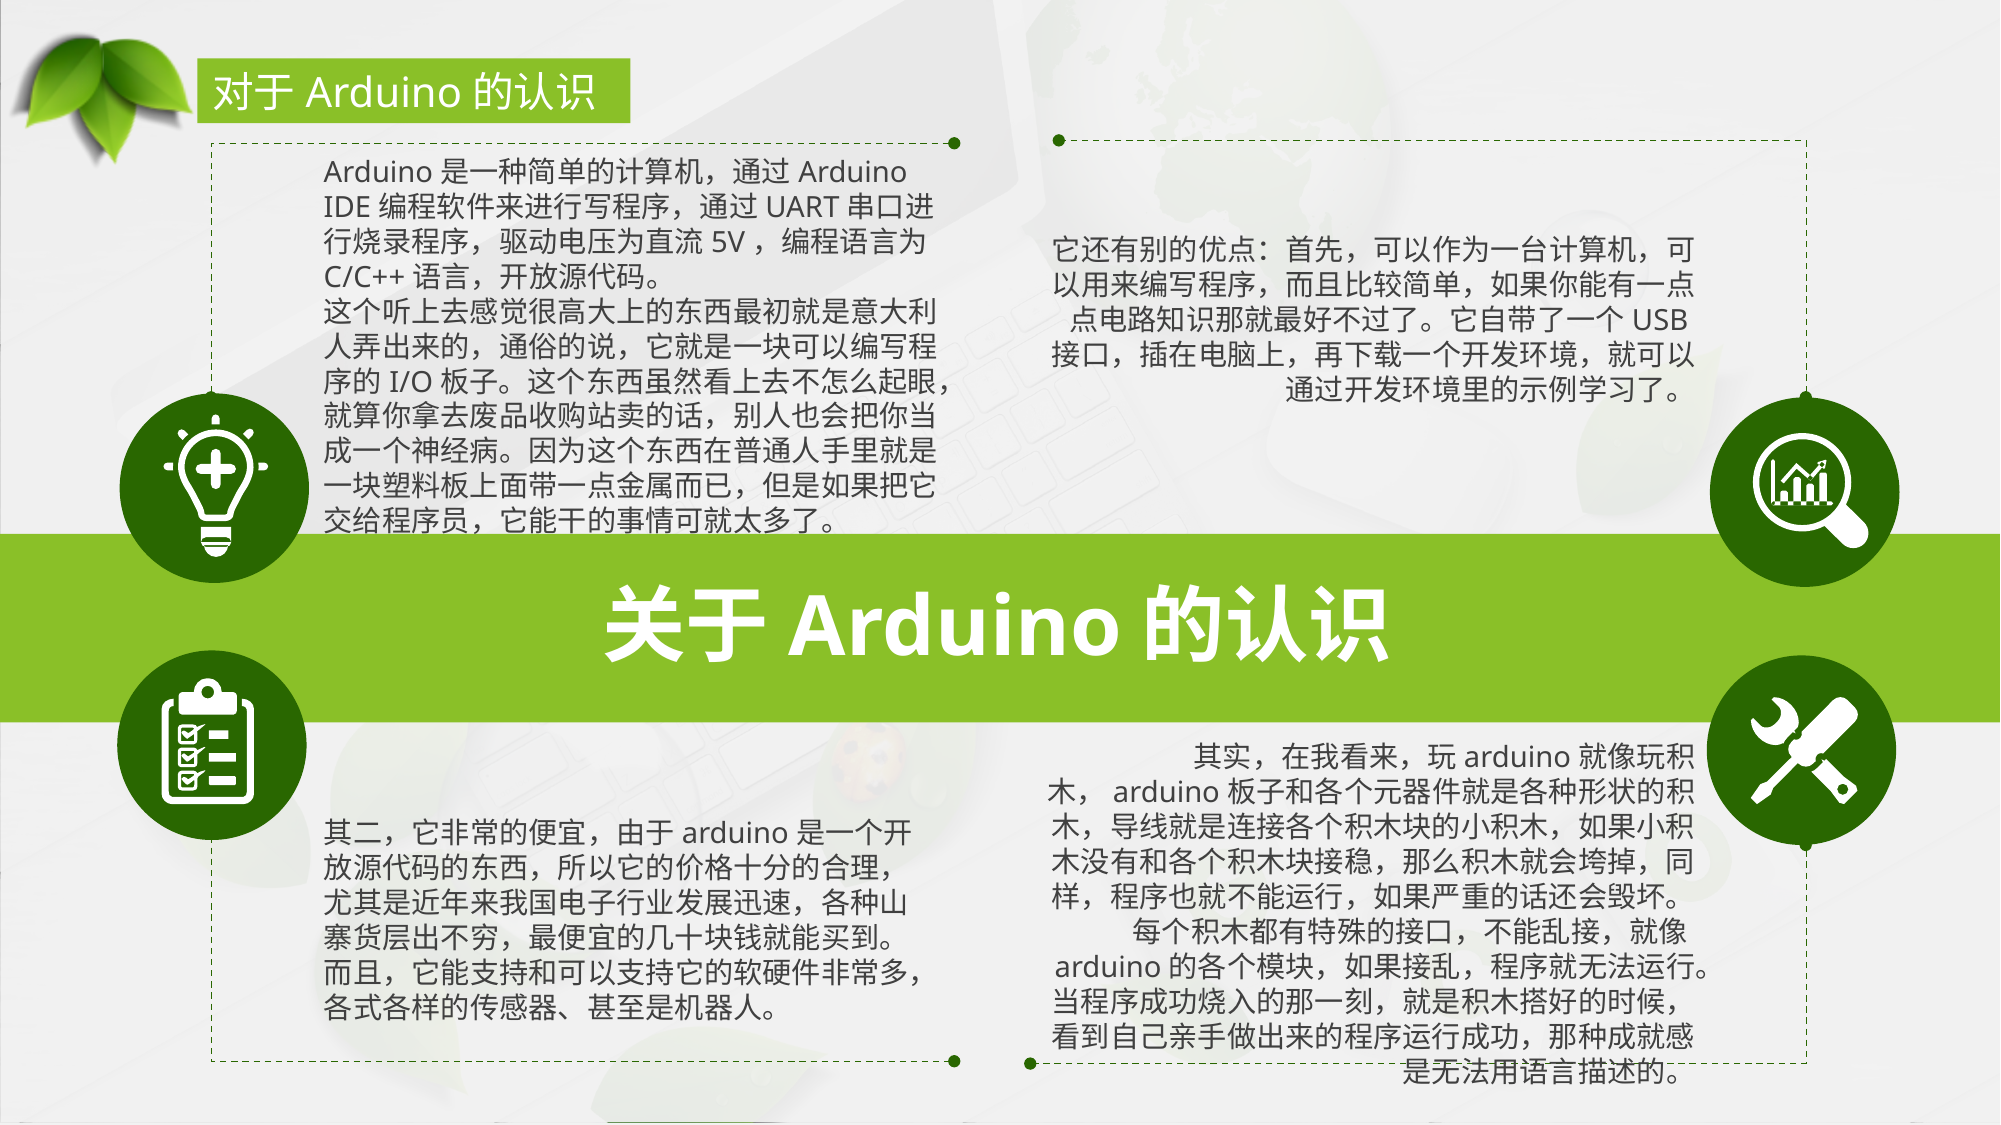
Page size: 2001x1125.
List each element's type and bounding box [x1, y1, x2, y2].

text_box [117, 650, 307, 840]
text_box [1709, 397, 1900, 587]
text_box [119, 393, 309, 583]
picture [0, 0, 2000, 1123]
text_box [1706, 655, 1897, 845]
